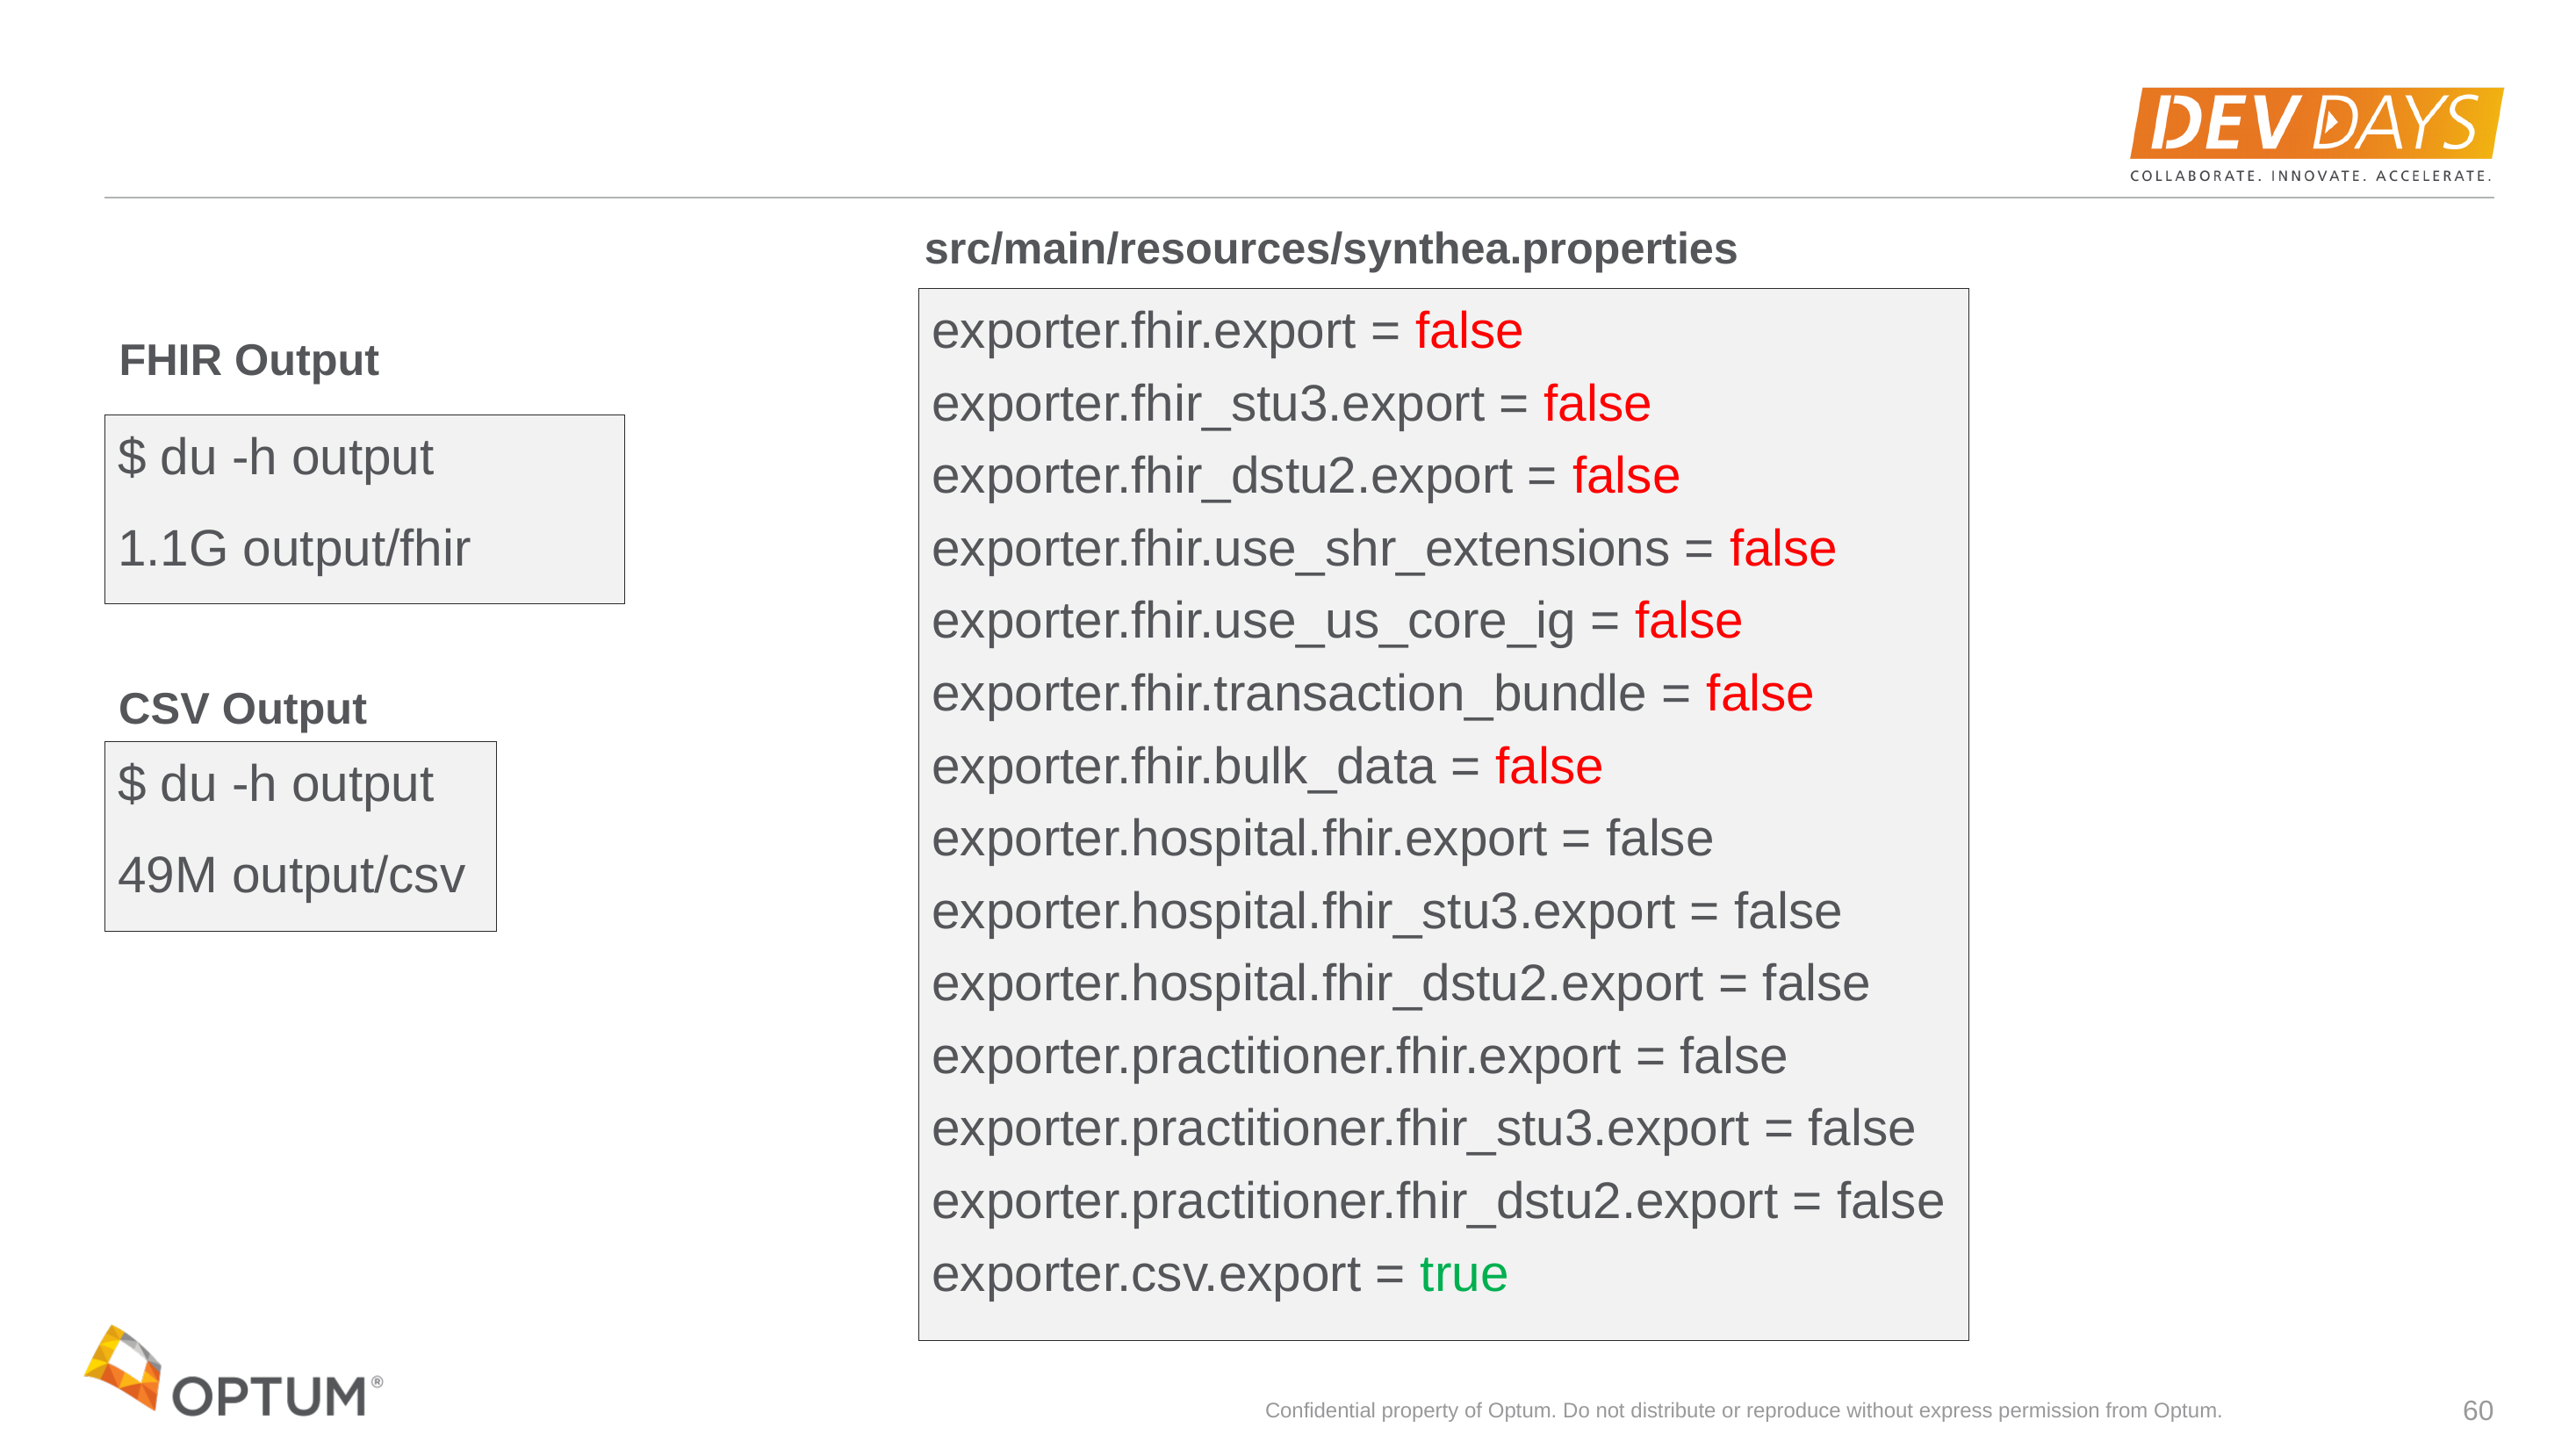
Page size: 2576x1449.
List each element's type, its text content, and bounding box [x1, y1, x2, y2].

text_box src/main/resources/synthea.properties [911, 213, 1752, 333]
text_box $ du -h output 49M output/csv [104, 741, 497, 932]
picture [83, 1323, 385, 1417]
list $ du -h output 1.1G output/fhir [104, 415, 625, 604]
slide_number 60 [2379, 1370, 2494, 1448]
text_box FHIR Output [105, 324, 393, 391]
footer Confidential property of Optum. Do not distribute or reproduce without express permission from Optum. [1119, 1370, 2371, 1448]
text_box exporter.fhir.export = false exporter.fhir_stu3.export = false exporter.fhir_dstu2.export = false exporter.fhir.use_shr_extensions = false exporter.fhir.use_us_core_ig = false exporter.fhir.transaction_bundle = false exporter.fhir.bulk_data = false exporter.hospital.fhir.export = false exporter.hospital.fhir_stu3.export = false exporter.hospital.fhir_dstu2.export = false exporter.practitioner.fhir.export = false exporter.practitioner.fhir_stu3.export = false exporter.practitioner.fhir_dstu2.export = false exporter.csv.export = true [918, 288, 1969, 1341]
text_box CSV Output [105, 674, 381, 740]
